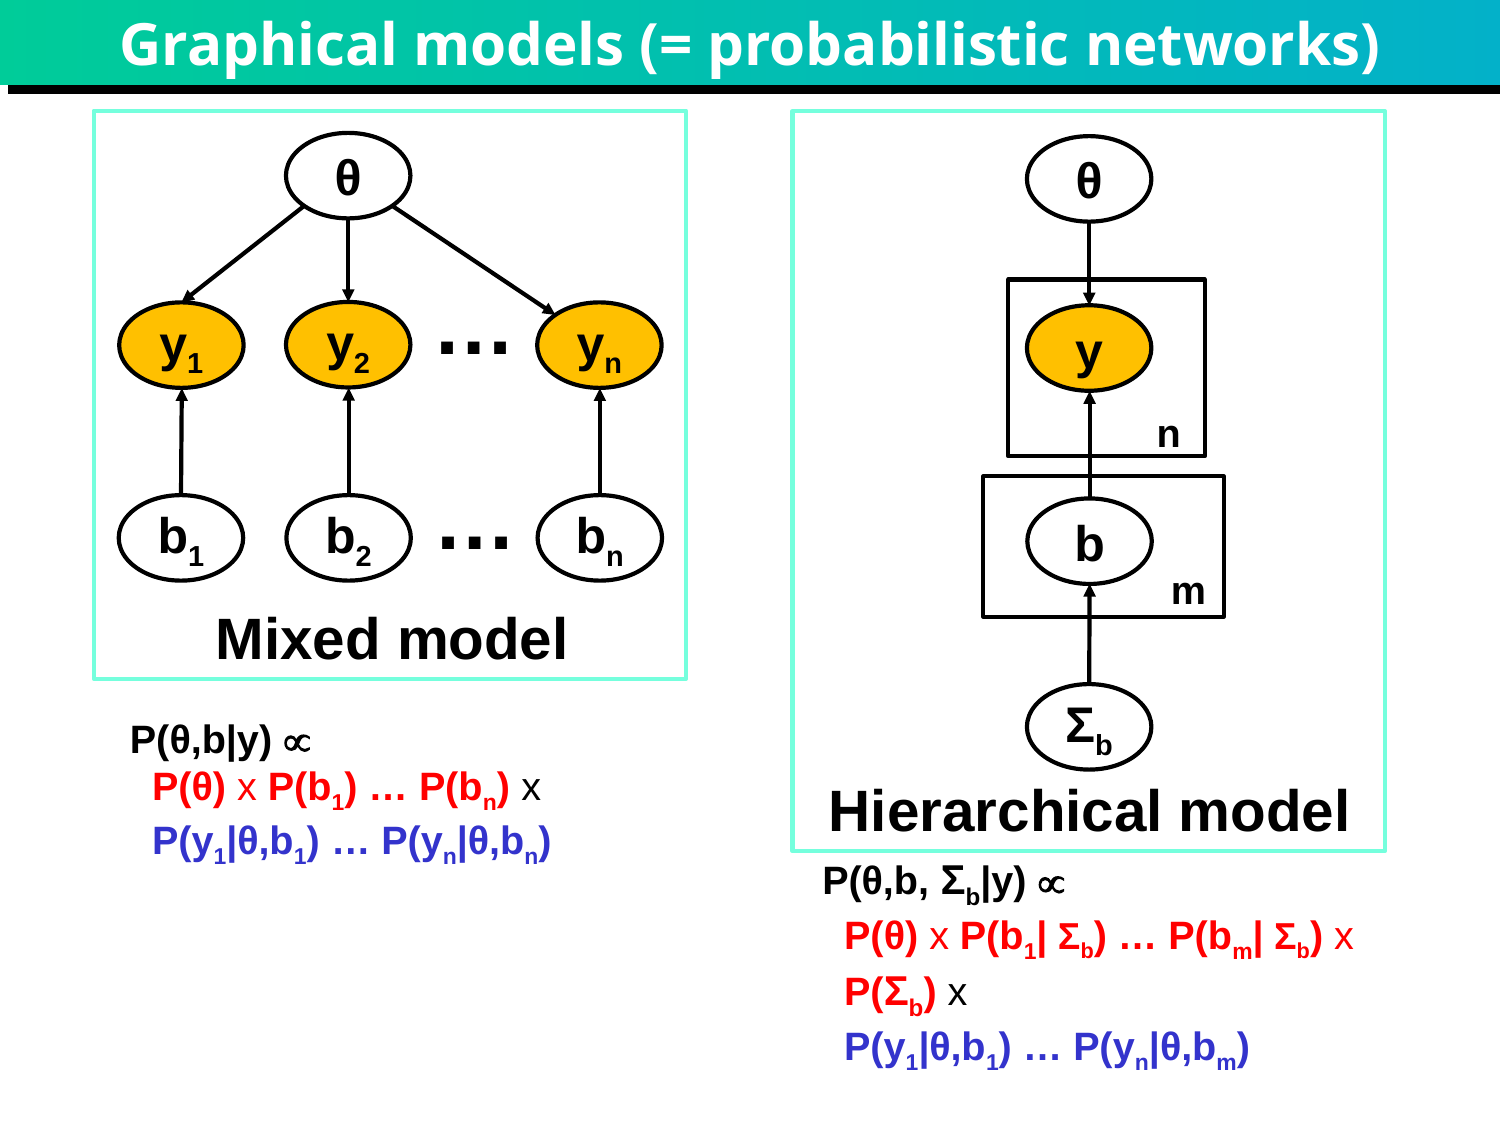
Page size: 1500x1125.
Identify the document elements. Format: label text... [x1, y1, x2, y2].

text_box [93, 110, 692, 866]
text_box m [1151, 557, 1226, 620]
text_box [792, 111, 1385, 852]
text_box [983, 476, 1224, 617]
text_box Σb [1026, 684, 1152, 770]
title Graphical models (= probabilistic networks) [0, 0, 1500, 86]
text_box P(θ,b, Σb|y)  P(θ) x P(b1| Σb) … P(bm| Σb) x P(Σb) x P(y1|θ,b1) … P(yn|θ,bm) [807, 845, 1446, 1083]
text_box n [1131, 400, 1206, 463]
text_box [1008, 279, 1205, 457]
text_box θ [1026, 136, 1152, 222]
